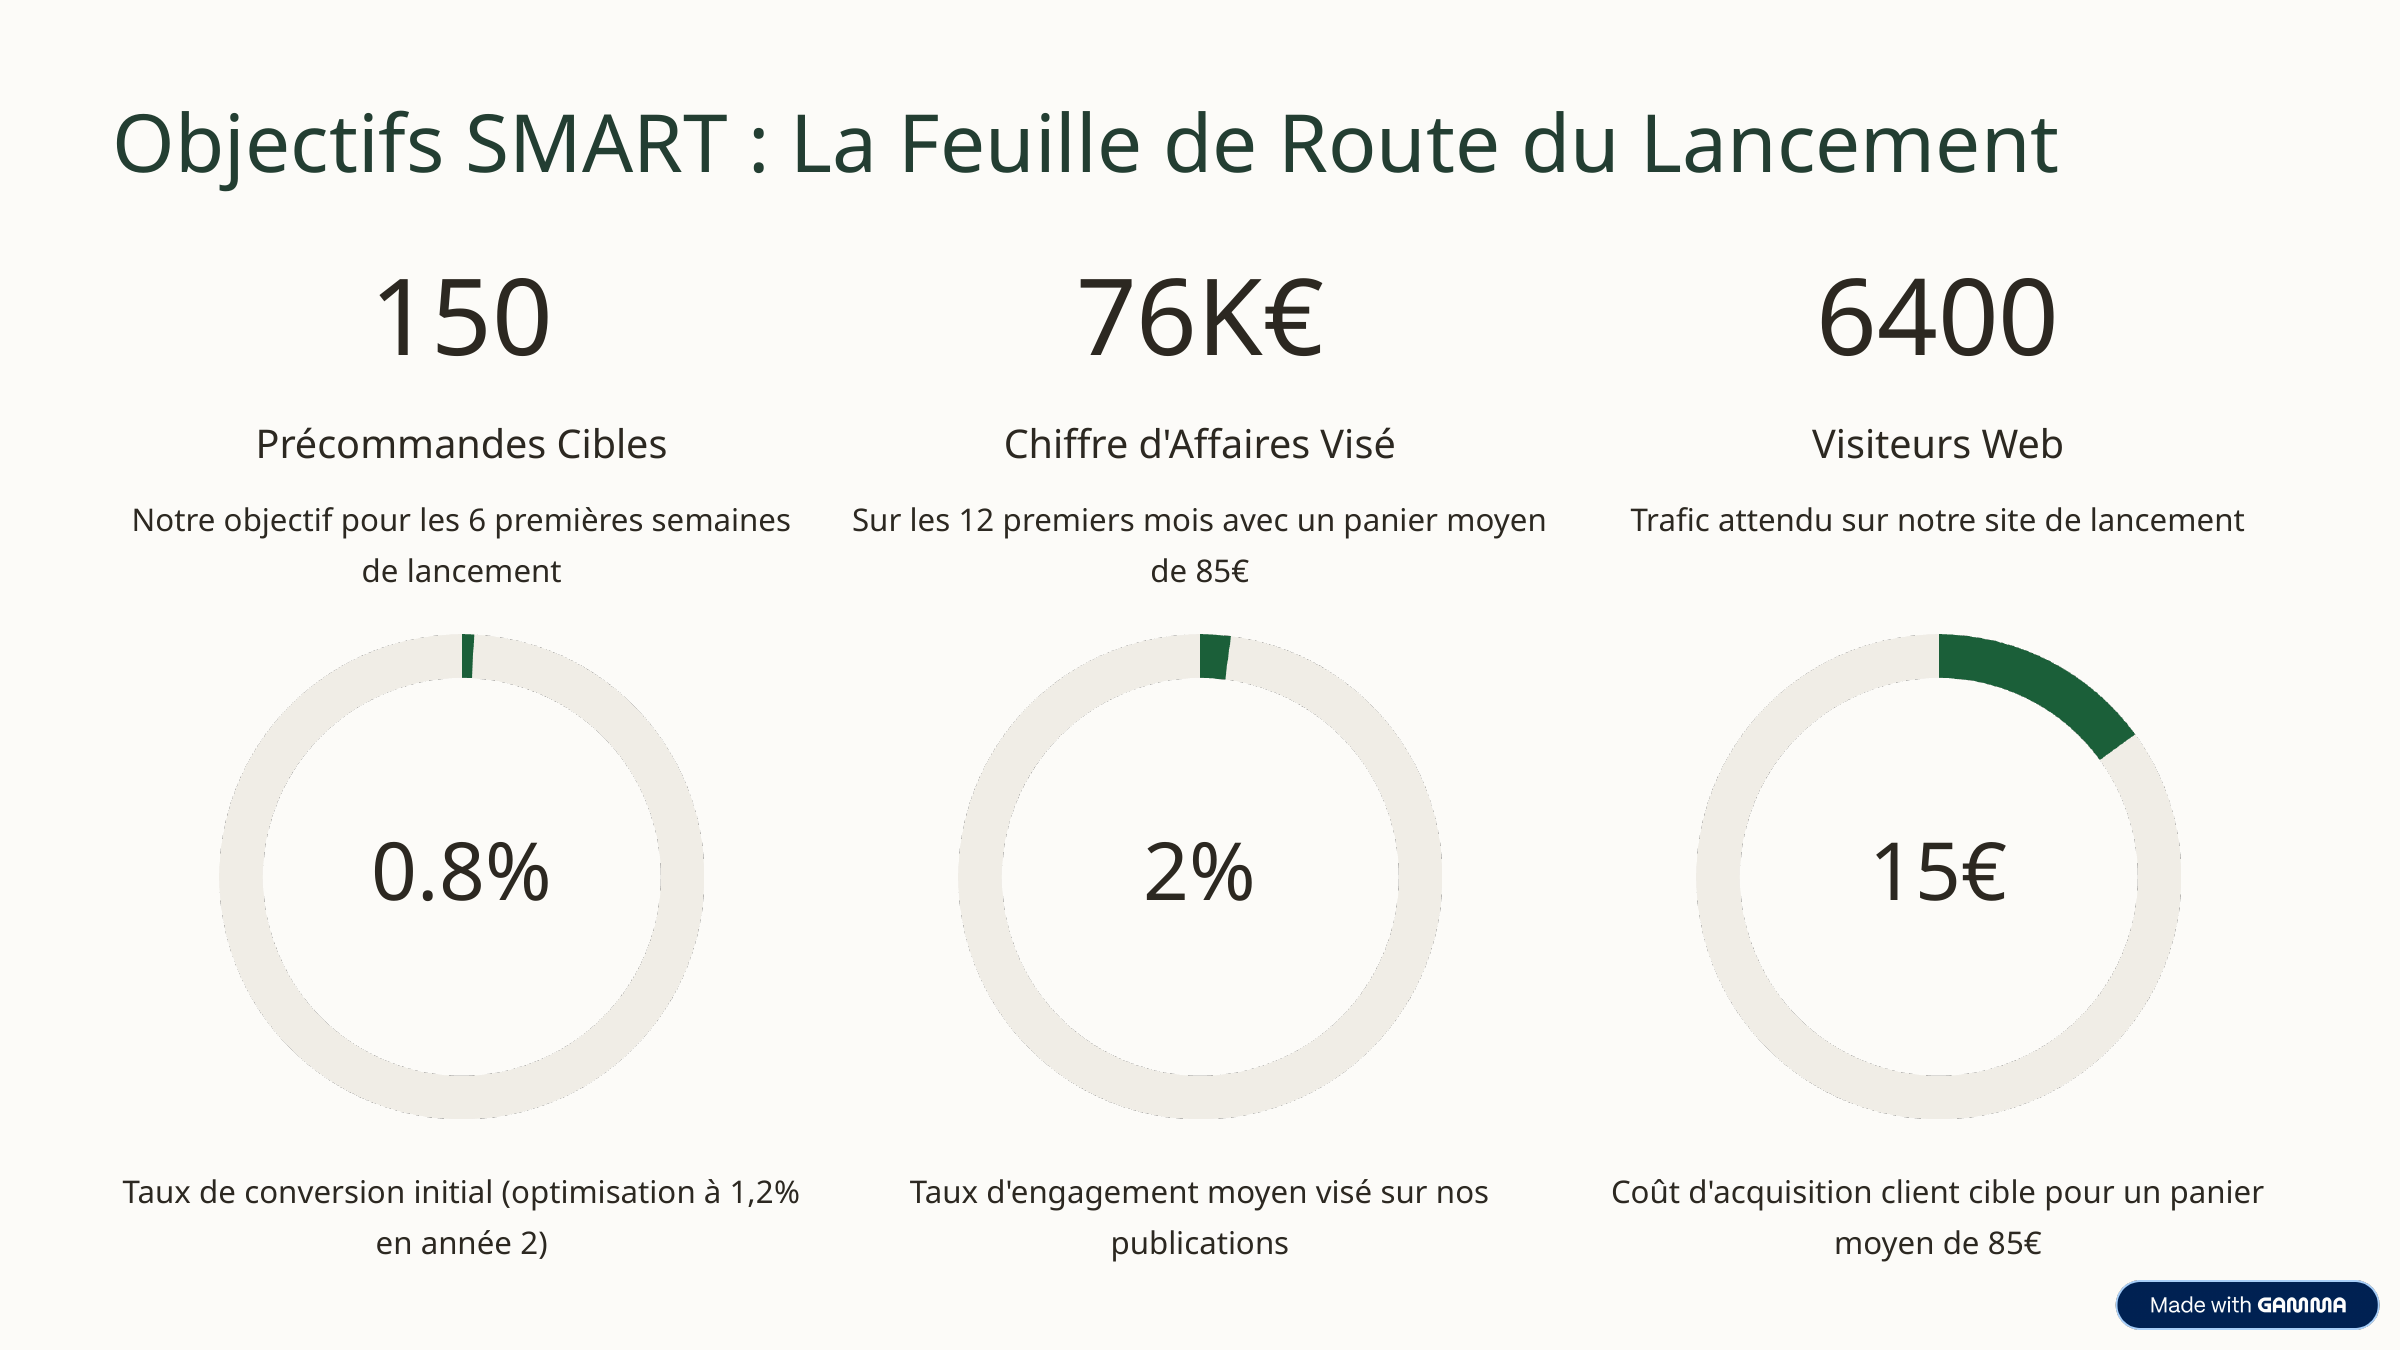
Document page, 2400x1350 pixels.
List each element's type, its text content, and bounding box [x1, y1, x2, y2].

text_box 76K€ [851, 270, 1549, 377]
text_box Notre objectif pour les 6 premières semaines de lancement [112, 486, 811, 590]
text_box Coût d'acquisition client cible pour un panier moyen de 85€ [1589, 1158, 2288, 1262]
text_box Trafic attendu sur notre site de lancement [1589, 486, 2288, 539]
picture [219, 634, 704, 1119]
text_box Chiffre d'Affaires Visé [998, 416, 1402, 468]
text_box Taux de conversion initial (optimisation à 1,2% en année 2) [112, 1158, 811, 1262]
picture [957, 634, 1442, 1119]
text_box Sur les 12 premiers mois avec un panier moyen de 85€ [851, 486, 1549, 590]
text_box Précommandes Cibles [260, 416, 664, 468]
text_box 150 [112, 270, 811, 377]
picture [1696, 634, 2181, 1119]
text_box Taux d'engagement moyen visé sur nos publications [851, 1158, 1549, 1262]
picture [2106, 1271, 2389, 1339]
text_box Objectifs SMART : La Feuille de Route du Lancement [112, 88, 1992, 190]
text_box 6400 [1589, 270, 2288, 377]
text_box Visiteurs Web [1736, 416, 2140, 468]
